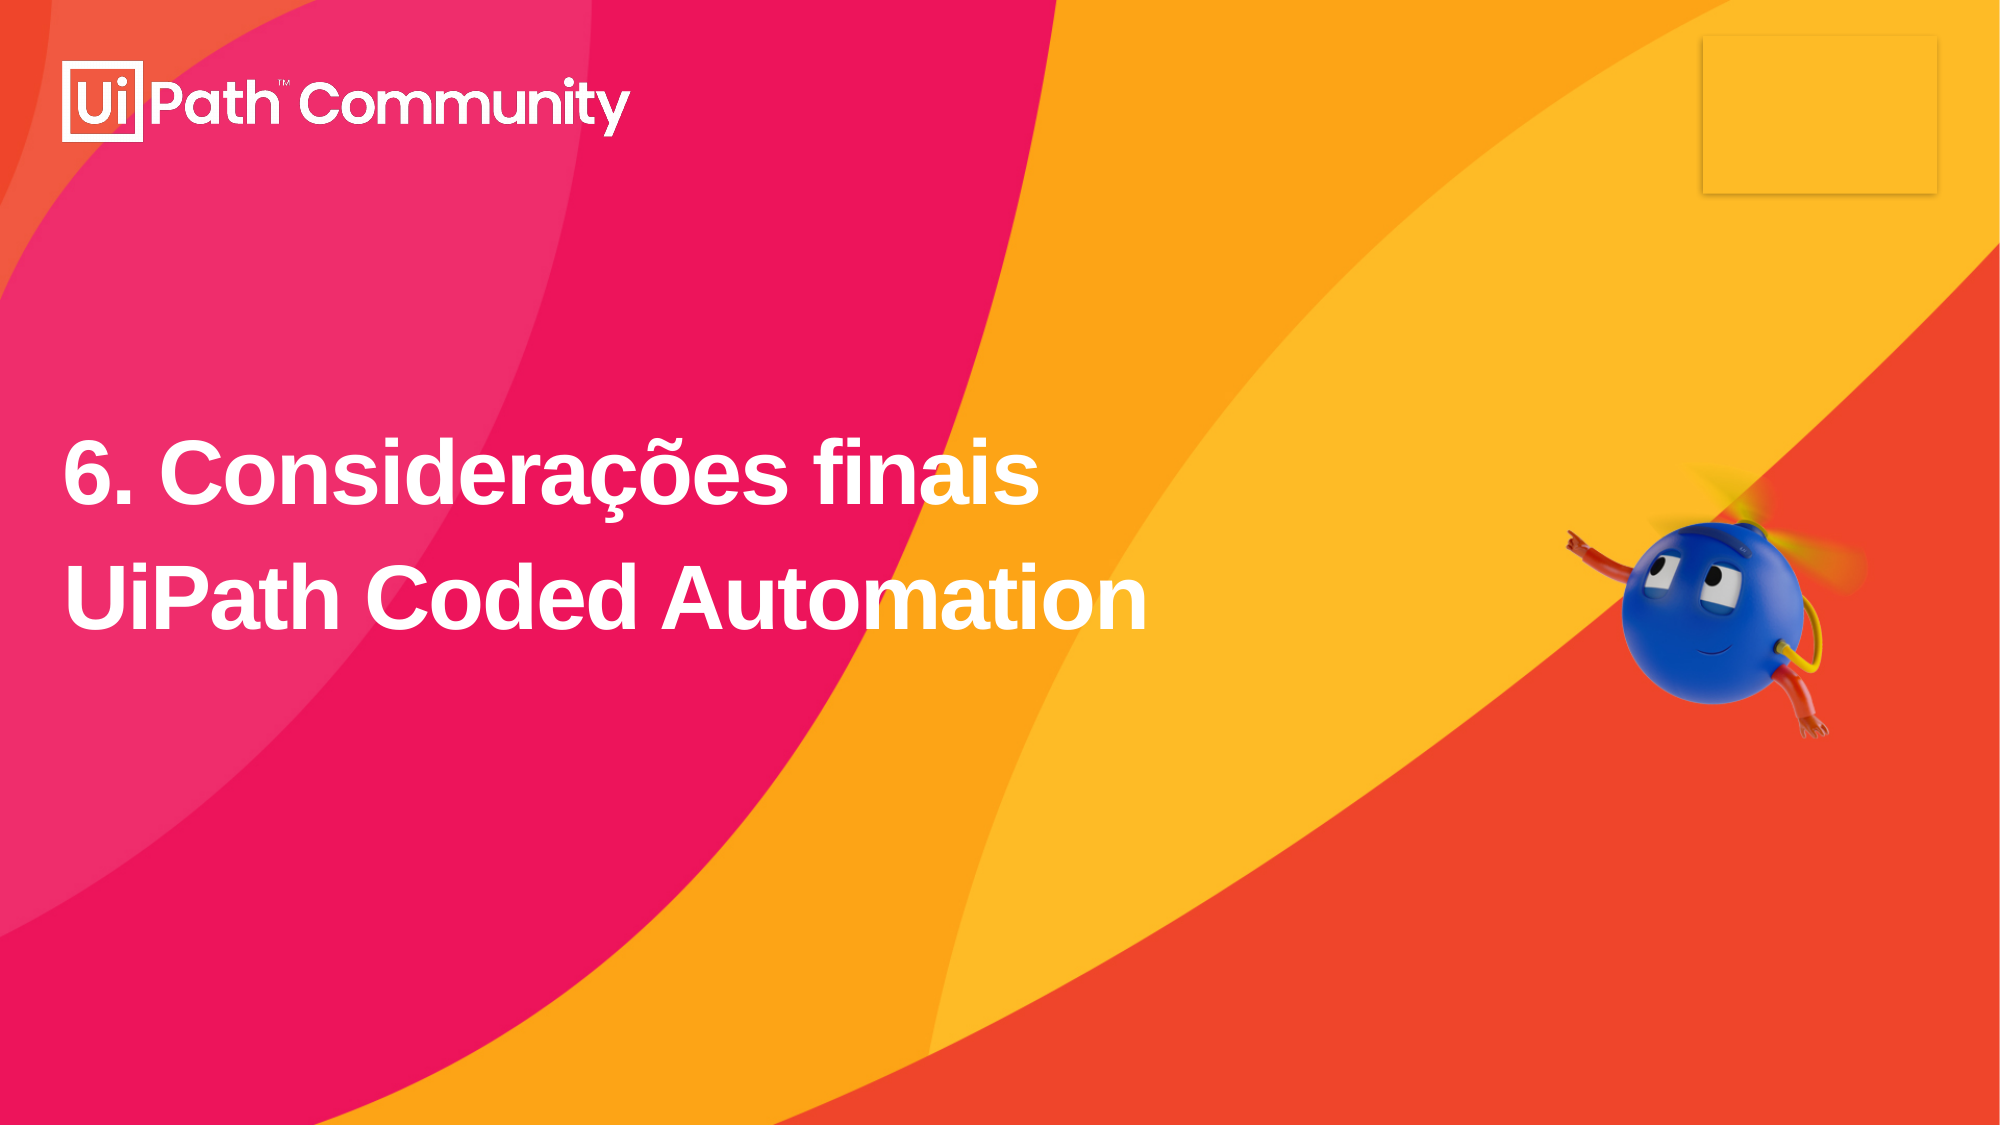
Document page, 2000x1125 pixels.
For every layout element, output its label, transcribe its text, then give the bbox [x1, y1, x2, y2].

title 6. Considerações finais [62, 304, 1319, 523]
picture [0, 0, 2000, 1125]
list UiPath Coded Automation [63, 550, 1318, 635]
